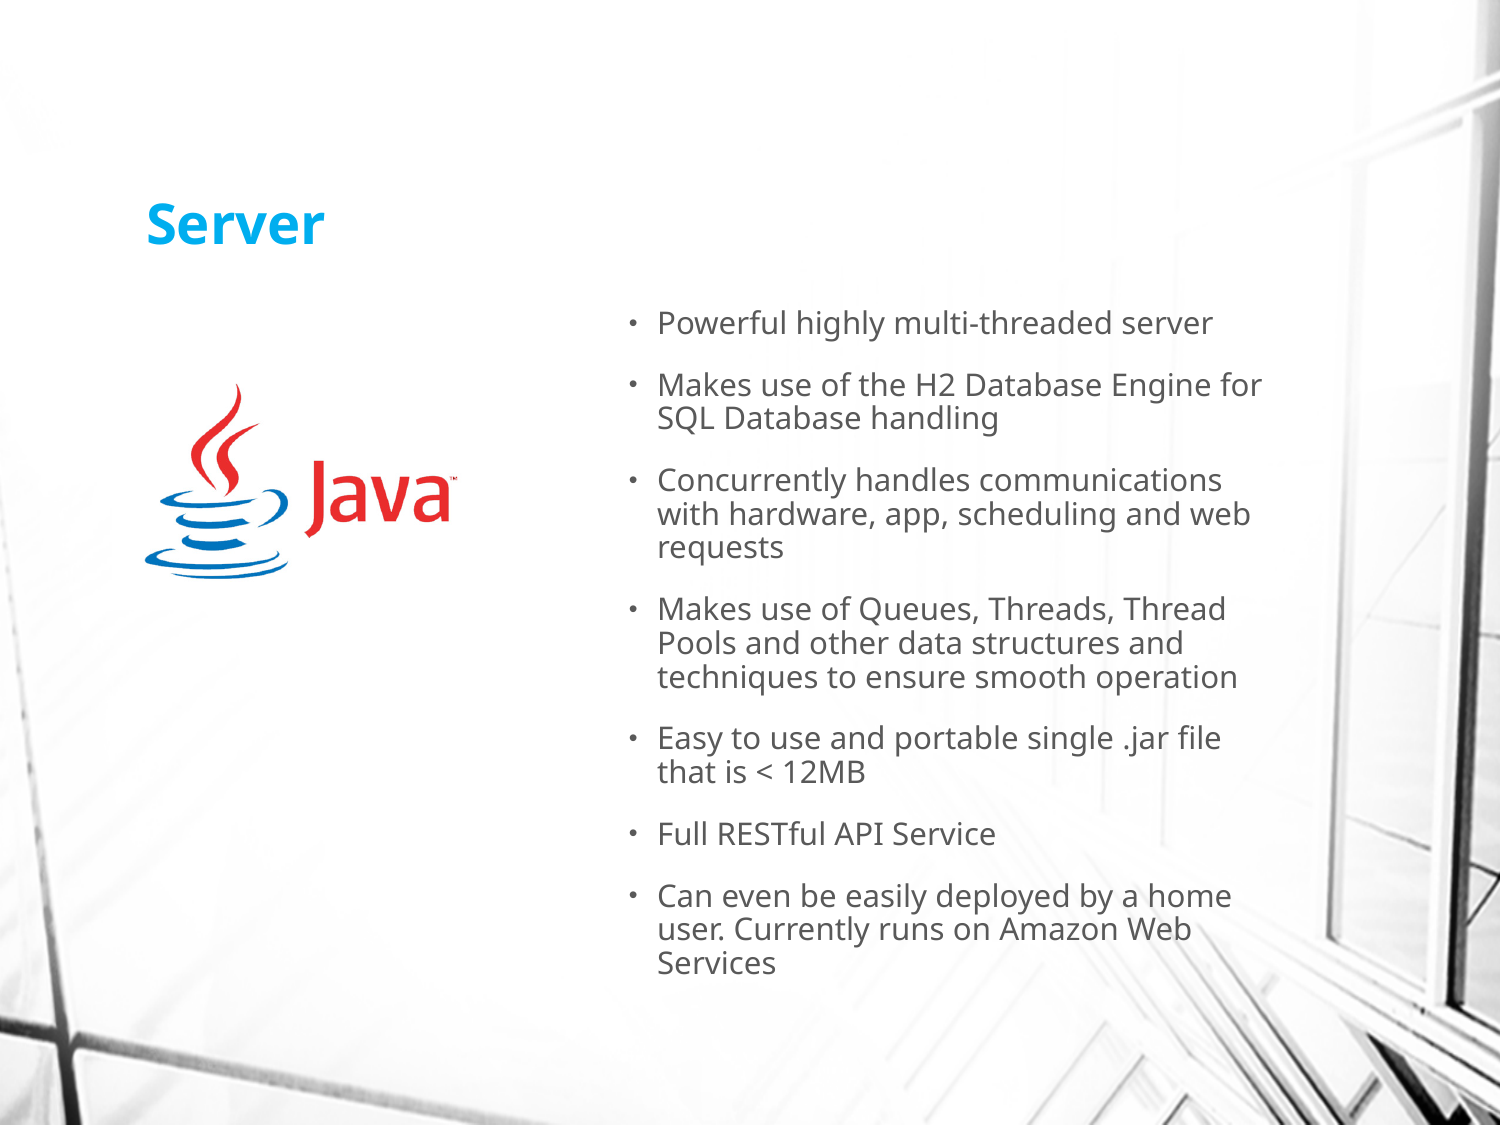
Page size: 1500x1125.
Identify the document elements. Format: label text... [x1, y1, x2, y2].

list Powerful highly multi-threaded server Makes use of the H2 Database Engine for SQL Database handling Concurrently handles communications with hardware, app, scheduling and web requests Makes use of Queues, Threads, Thread Pools and other data structures and techniques to ensure smooth operation Easy to use and portable single .jar file that is < 12MB Full RESTful API Service Can even be easily deployed by a home user. Currently runs on Amazon Web Services [608, 299, 1298, 988]
picture [0, 0, 1500, 1125]
title Server [131, 87, 1201, 263]
